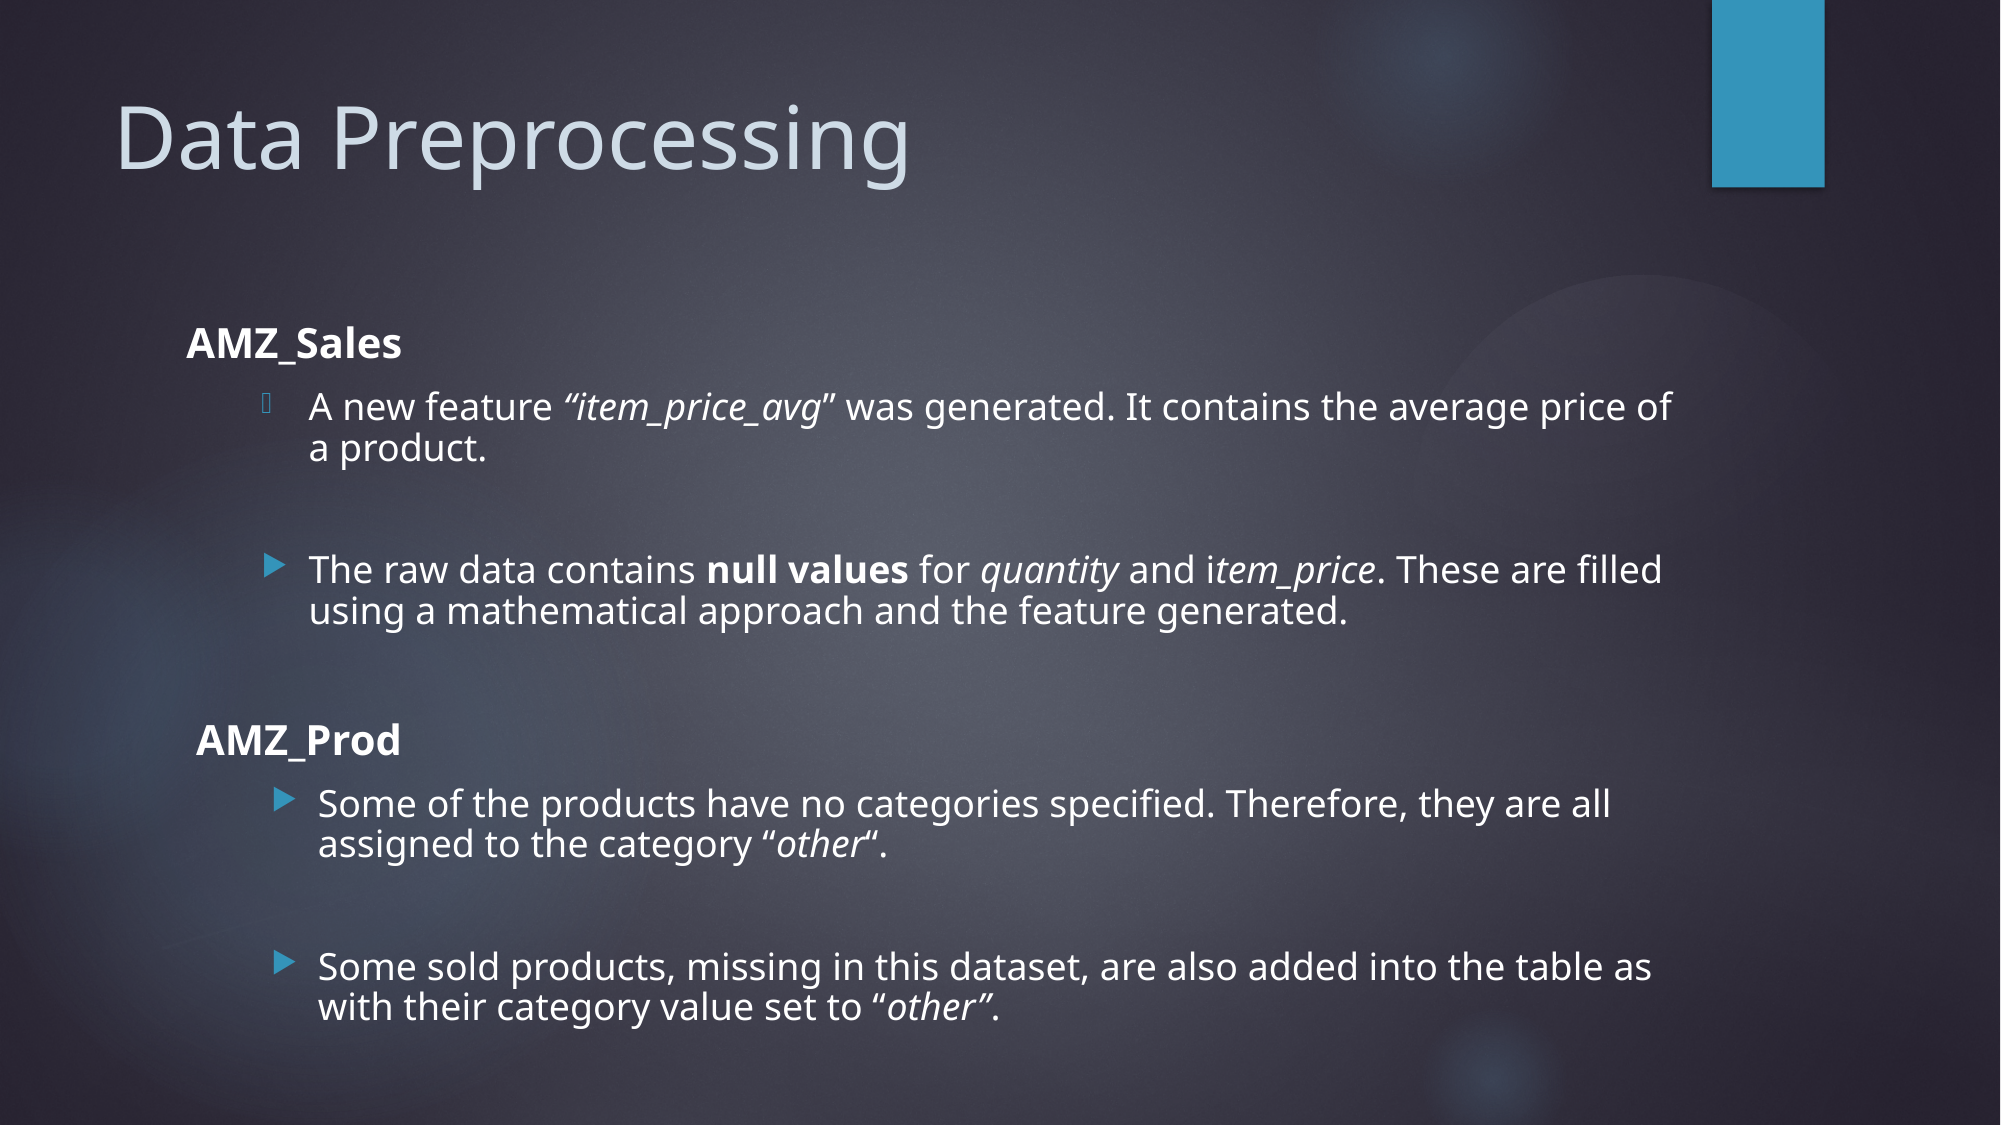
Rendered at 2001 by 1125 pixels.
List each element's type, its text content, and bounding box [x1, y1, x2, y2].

title Data Preprocessing [105, 73, 1650, 305]
list AMZ_Sales A new feature “item_price_avg” was generated. It contains the average price of a product. The raw data contains null values for quantity and item_price. These are filled using a mathematical approach and the feature generated. AMZ_Prod Some of the products have no categories specified. Therefore, they are all assigned to the category “other“. Some sold products, missing in this dataset, are also added into the table as with their category value set to “other”. [178, 314, 1695, 1097]
picture [0, 0, 2001, 1125]
